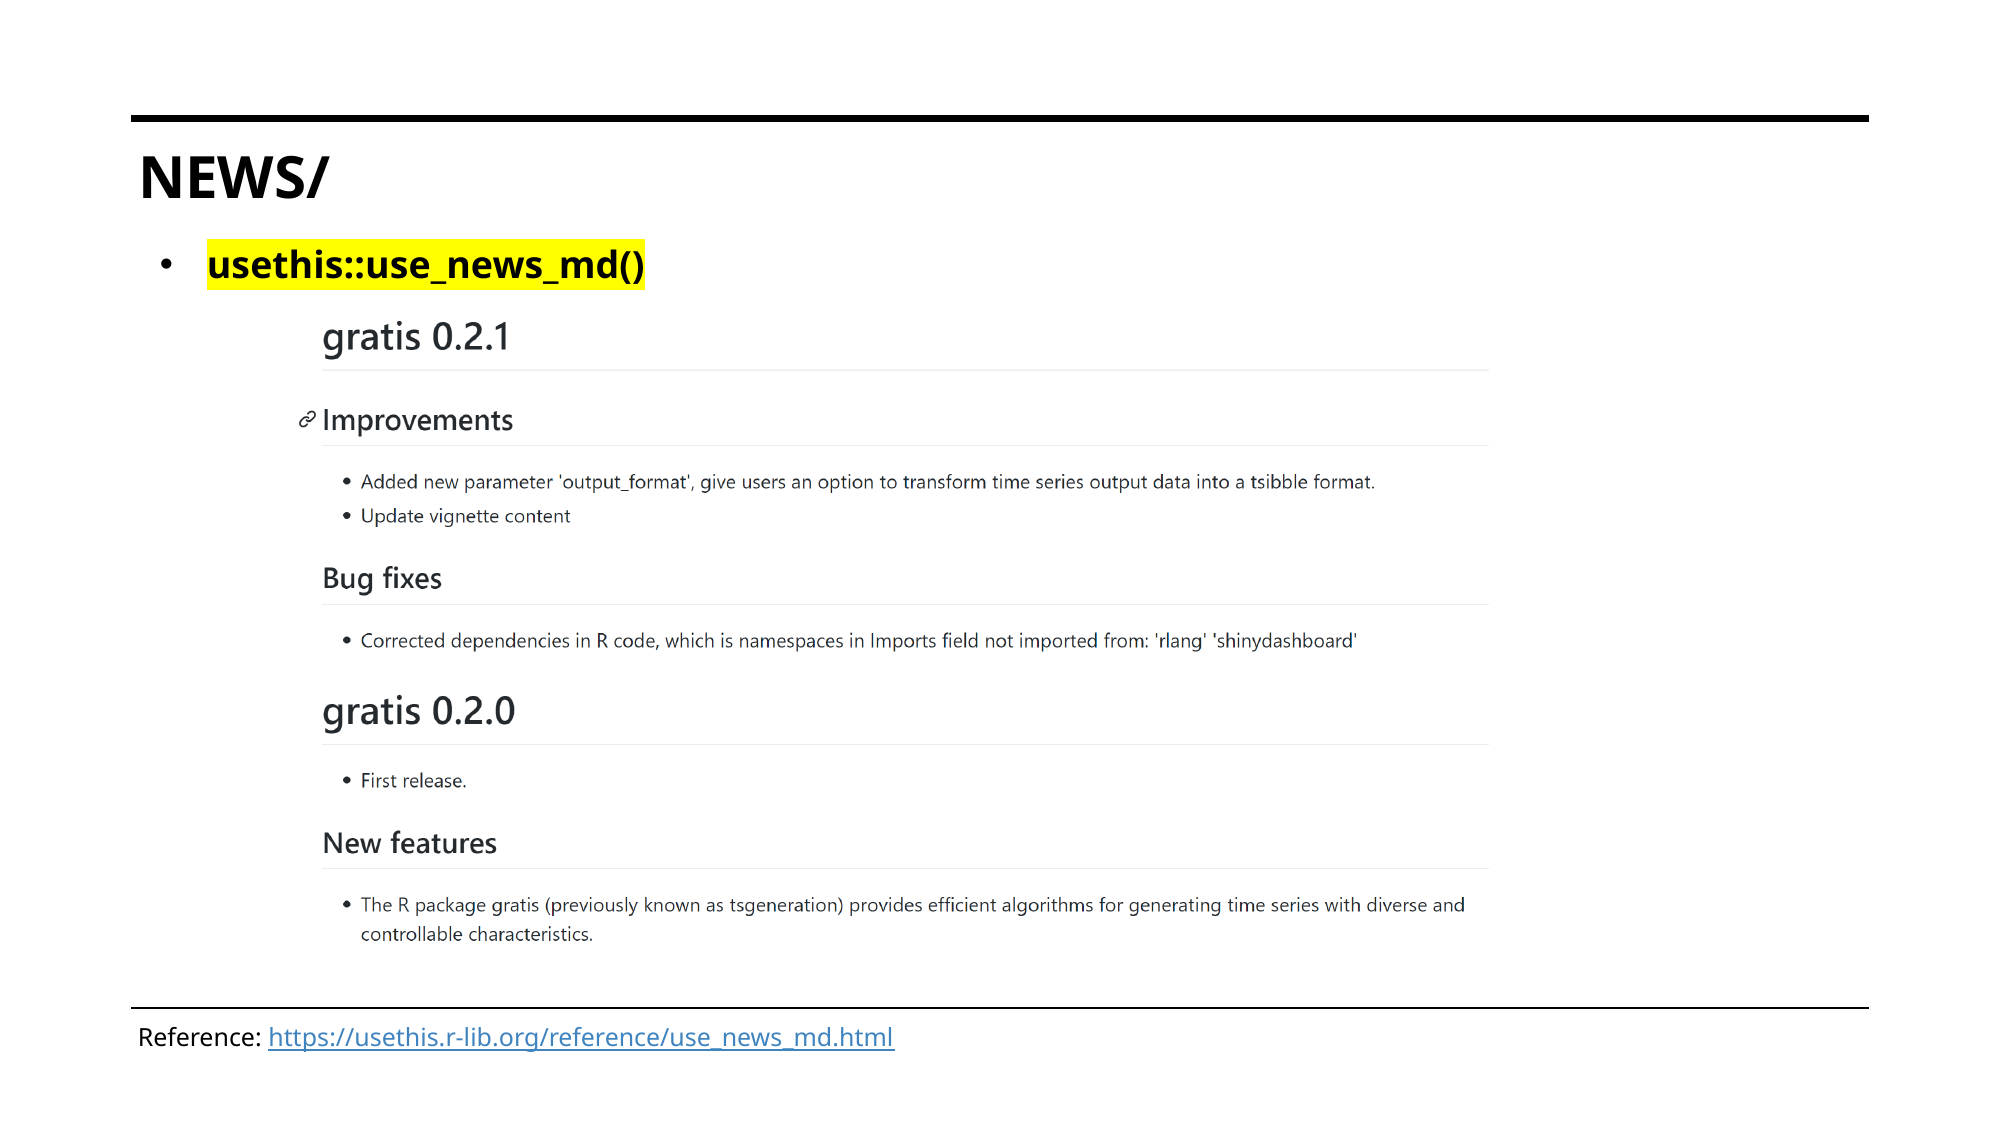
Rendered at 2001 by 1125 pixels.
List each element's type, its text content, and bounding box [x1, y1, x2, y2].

list NEWS/ [123, 118, 1877, 772]
picture [291, 313, 1489, 966]
text_box usethis::use_news_md() [145, 211, 1146, 294]
text_box Reference: https://usethis.r-lib.org/reference/use_news_md.html [123, 1014, 1123, 1094]
